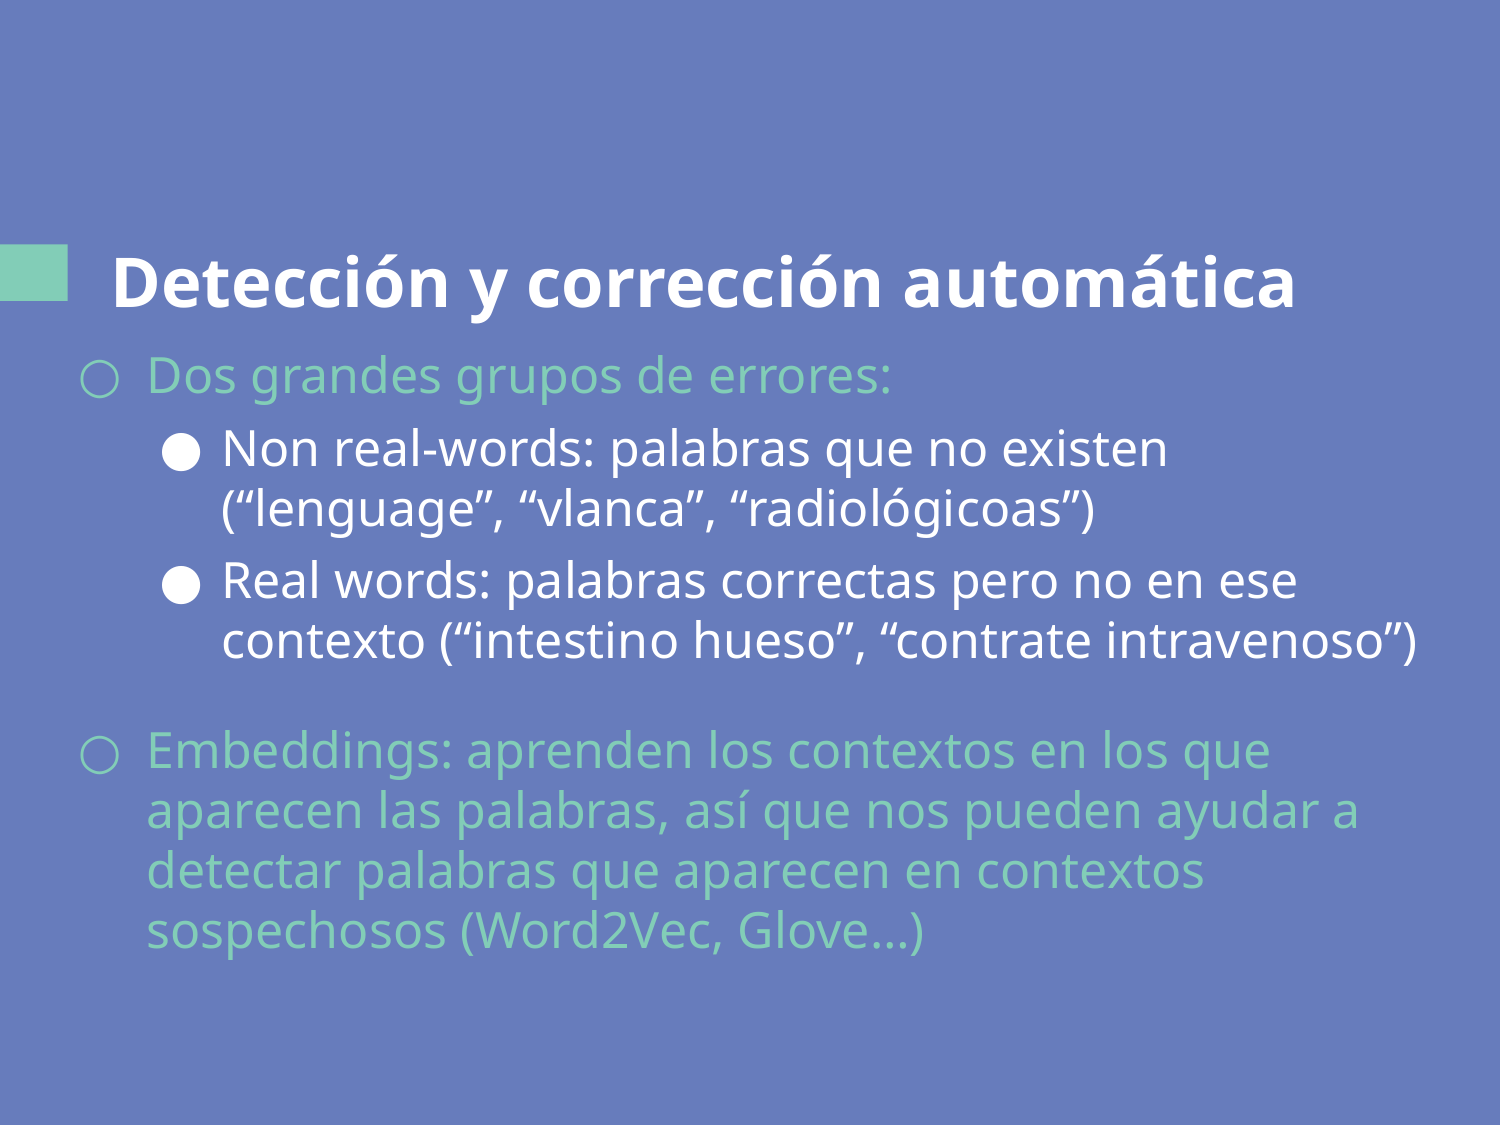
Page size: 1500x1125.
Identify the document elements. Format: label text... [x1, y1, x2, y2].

list Dos grandes grupos de errores: Non real-words: palabras que no existen (“lenguage”, “vlanca”, “radiológicoas”) Real words: palabras correctas pero no en ese contexto (“intestino hueso”, “contrate intravenoso”) Embeddings: aprenden los contextos en los que aparecen las palabras, así que nos pueden ayudar a detectar palabras que aparecen en contextos sospechosos (Word2Vec, Glove…) [60, 332, 1459, 1101]
title Detección y corrección automática [99, 154, 1411, 332]
